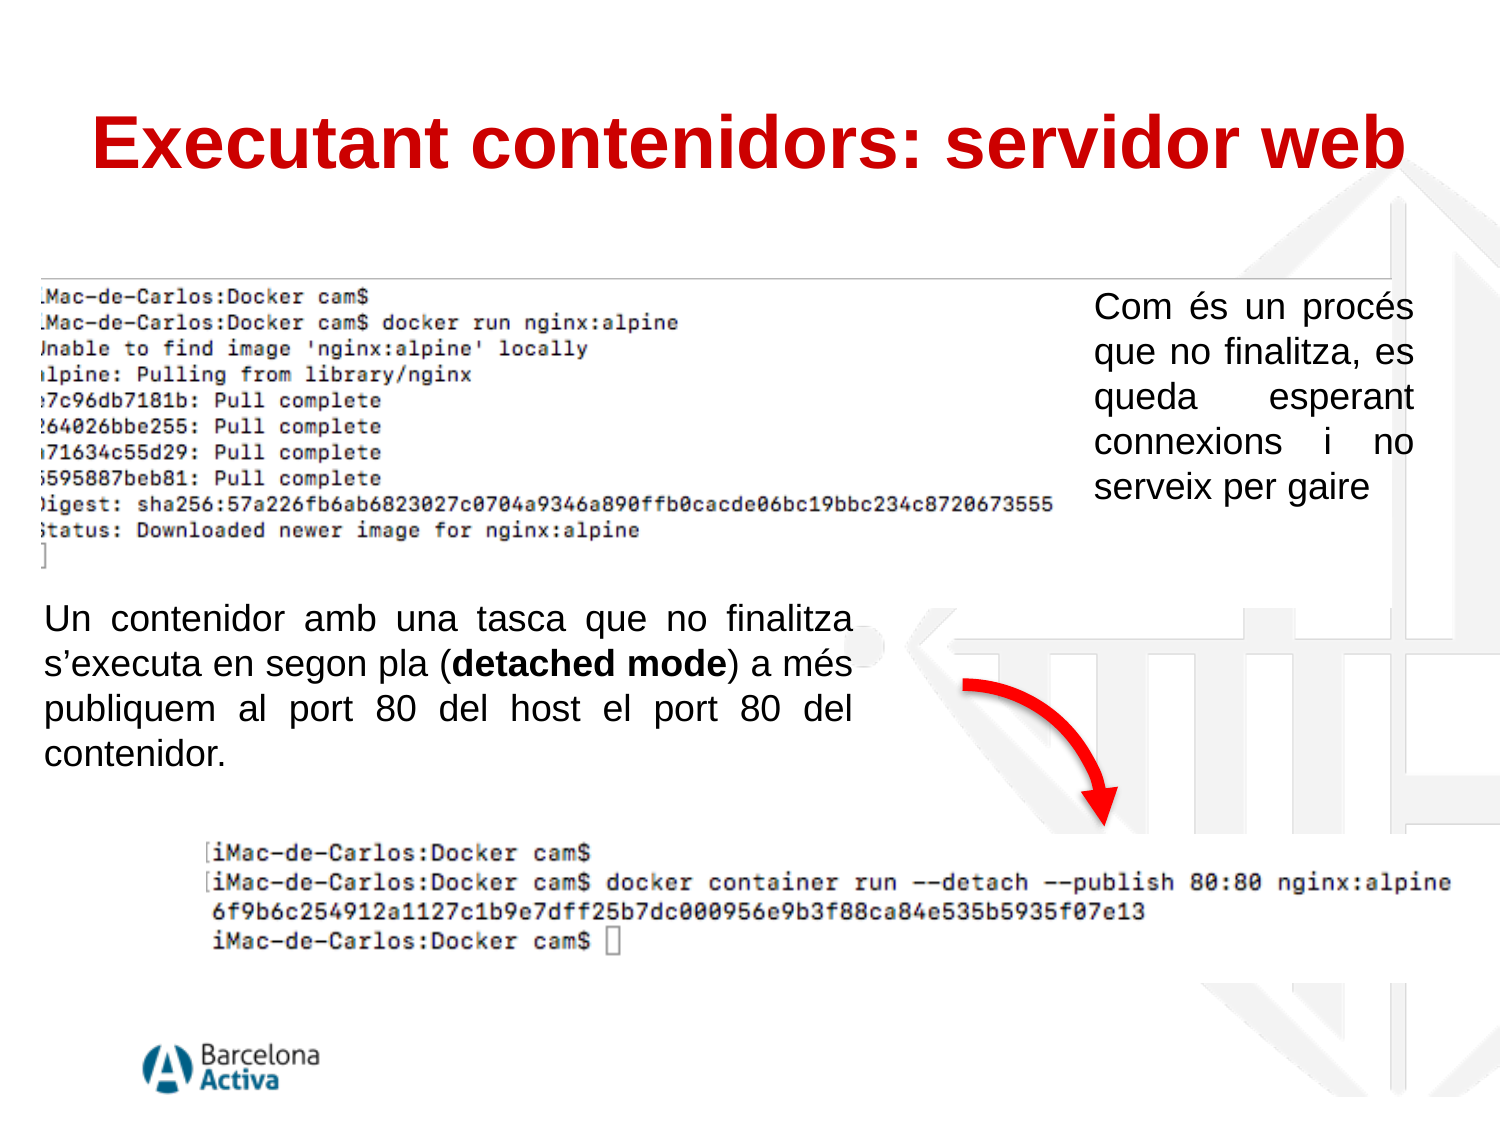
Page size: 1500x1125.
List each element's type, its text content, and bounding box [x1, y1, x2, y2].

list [40, 278, 1392, 608]
title Executant contenidors: servidor web [75, 45, 1425, 233]
text_box Com és un procés que no finalitza, es queda esperant connexions i no serveix per gaire [1079, 274, 1430, 515]
picture [132, 1030, 329, 1106]
picture [206, 140, 1500, 1097]
text_box Un contenidor amb una tasca que no finalitza s’executa en segon pla (detached mode) a més publiquem al port 80 del host el port 80 del contenidor. [29, 587, 868, 782]
text_box [962, 682, 1111, 827]
